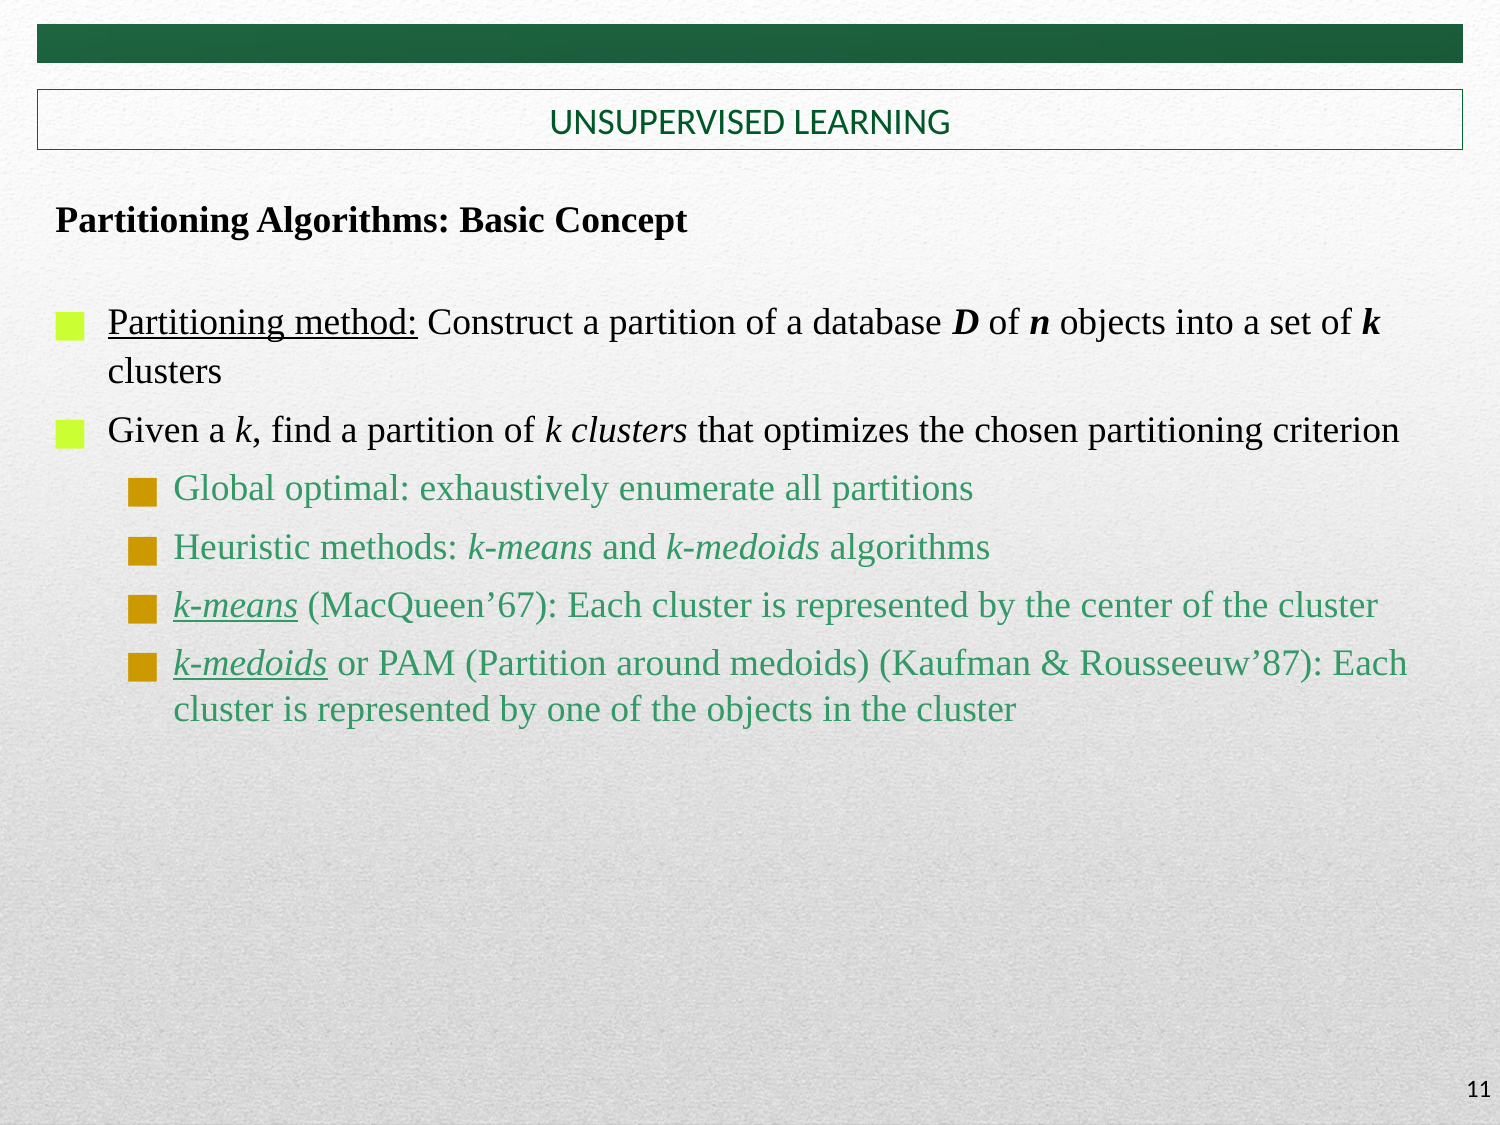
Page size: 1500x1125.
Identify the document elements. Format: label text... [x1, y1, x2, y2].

title UNSUPERVISED LEARNING [37, 89, 1463, 150]
text_box Partitioning Algorithms: Basic Concept [40, 187, 704, 248]
picture [37, 24, 1463, 63]
slide_number 11 [1381, 1065, 1500, 1125]
text_box Partitioning method: Construct a partition of a database D of n objects into a set of k clusters Given a k, find a partition of k clusters that optimizes the chosen partitioning criterion Global optimal: exhaustively enumerate all partitions Heuristic methods: k-means and k-medoids algorithms k-means (MacQueen’67): Each cluster is represented by the center of the cluster k-medoids or PAM (Partition around medoids) (Kaufman & Rousseeuw’87): Each cluster is represented by one of the objects in the cluster [37, 285, 1463, 737]
